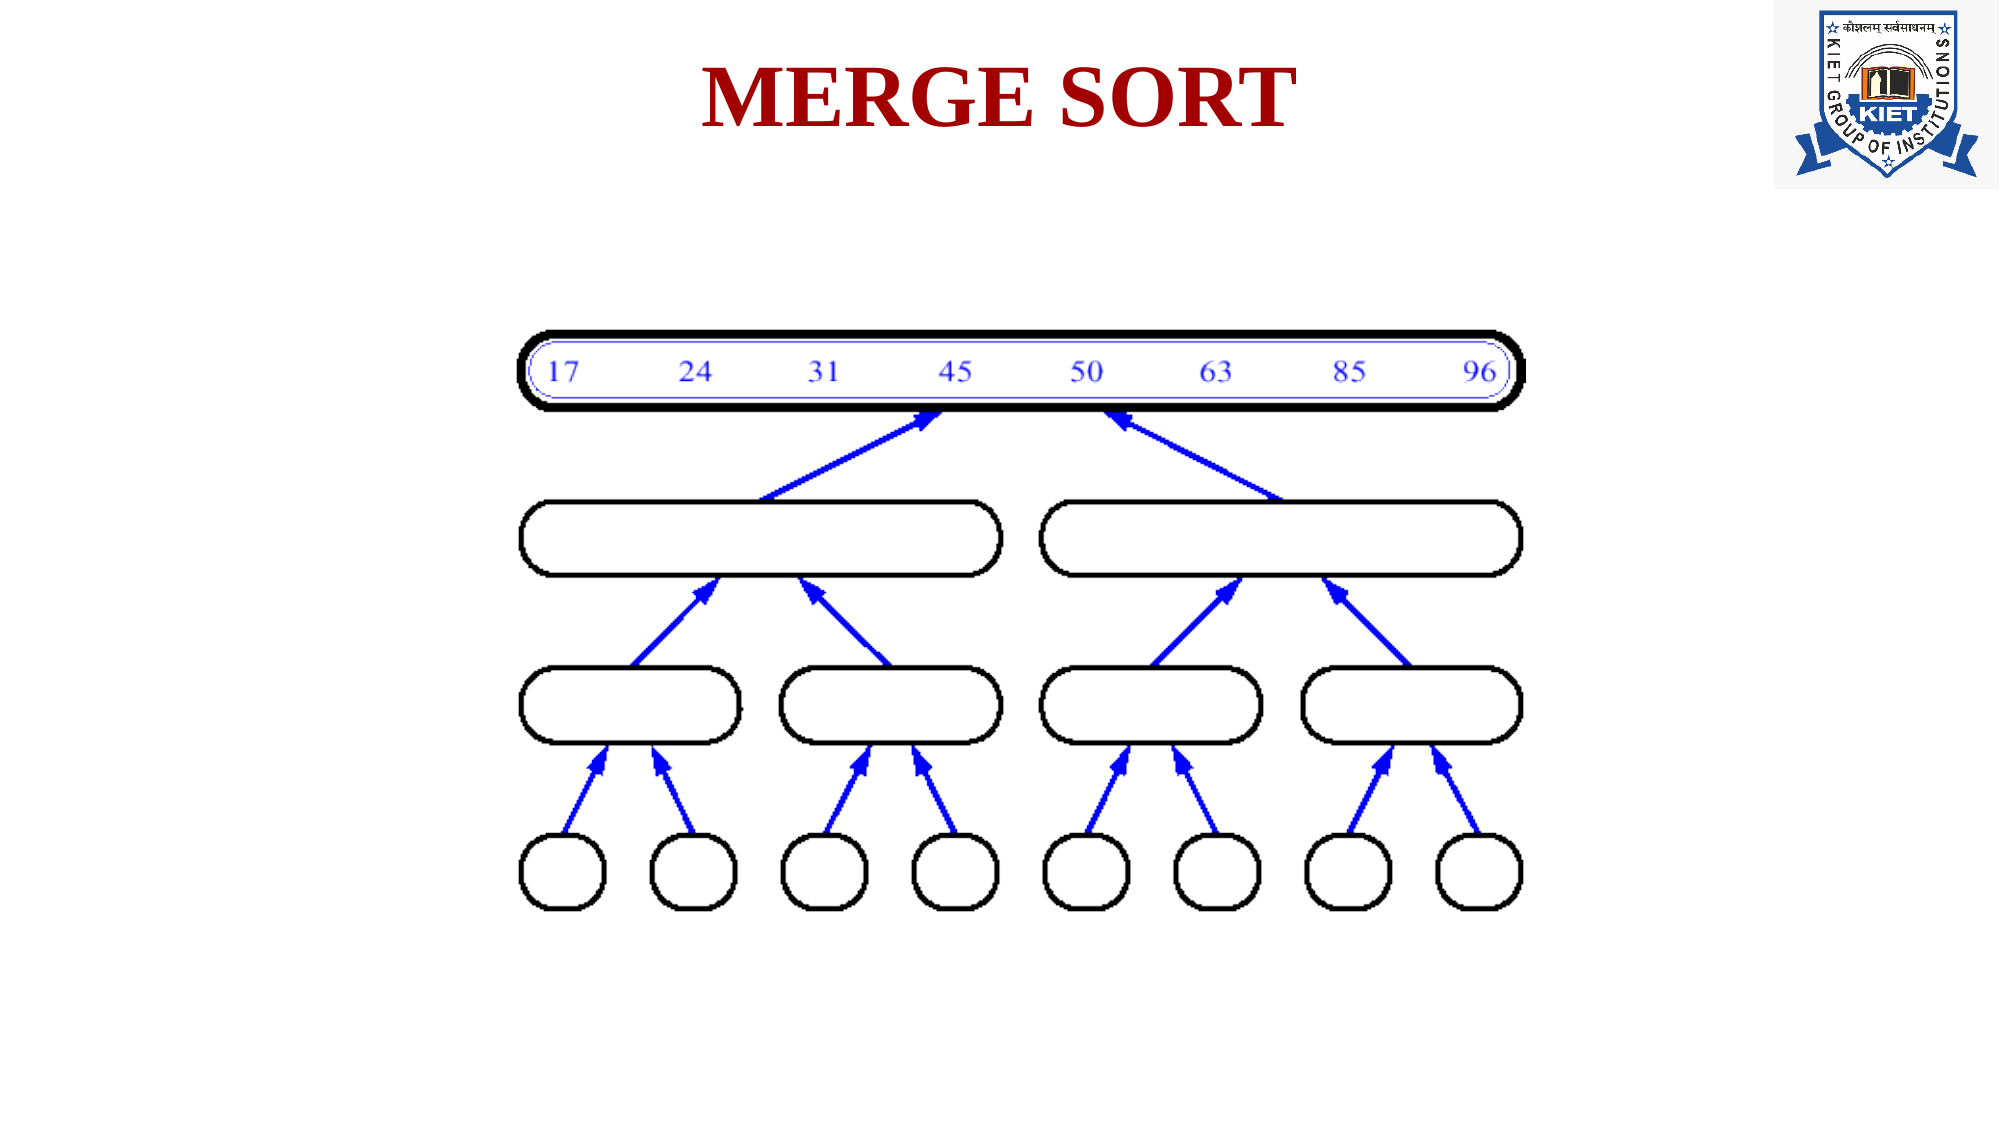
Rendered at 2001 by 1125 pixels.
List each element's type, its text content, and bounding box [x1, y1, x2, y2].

text_box MERGE SORT [281, 30, 1719, 152]
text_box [515, 326, 1526, 914]
picture [1774, 0, 1999, 189]
